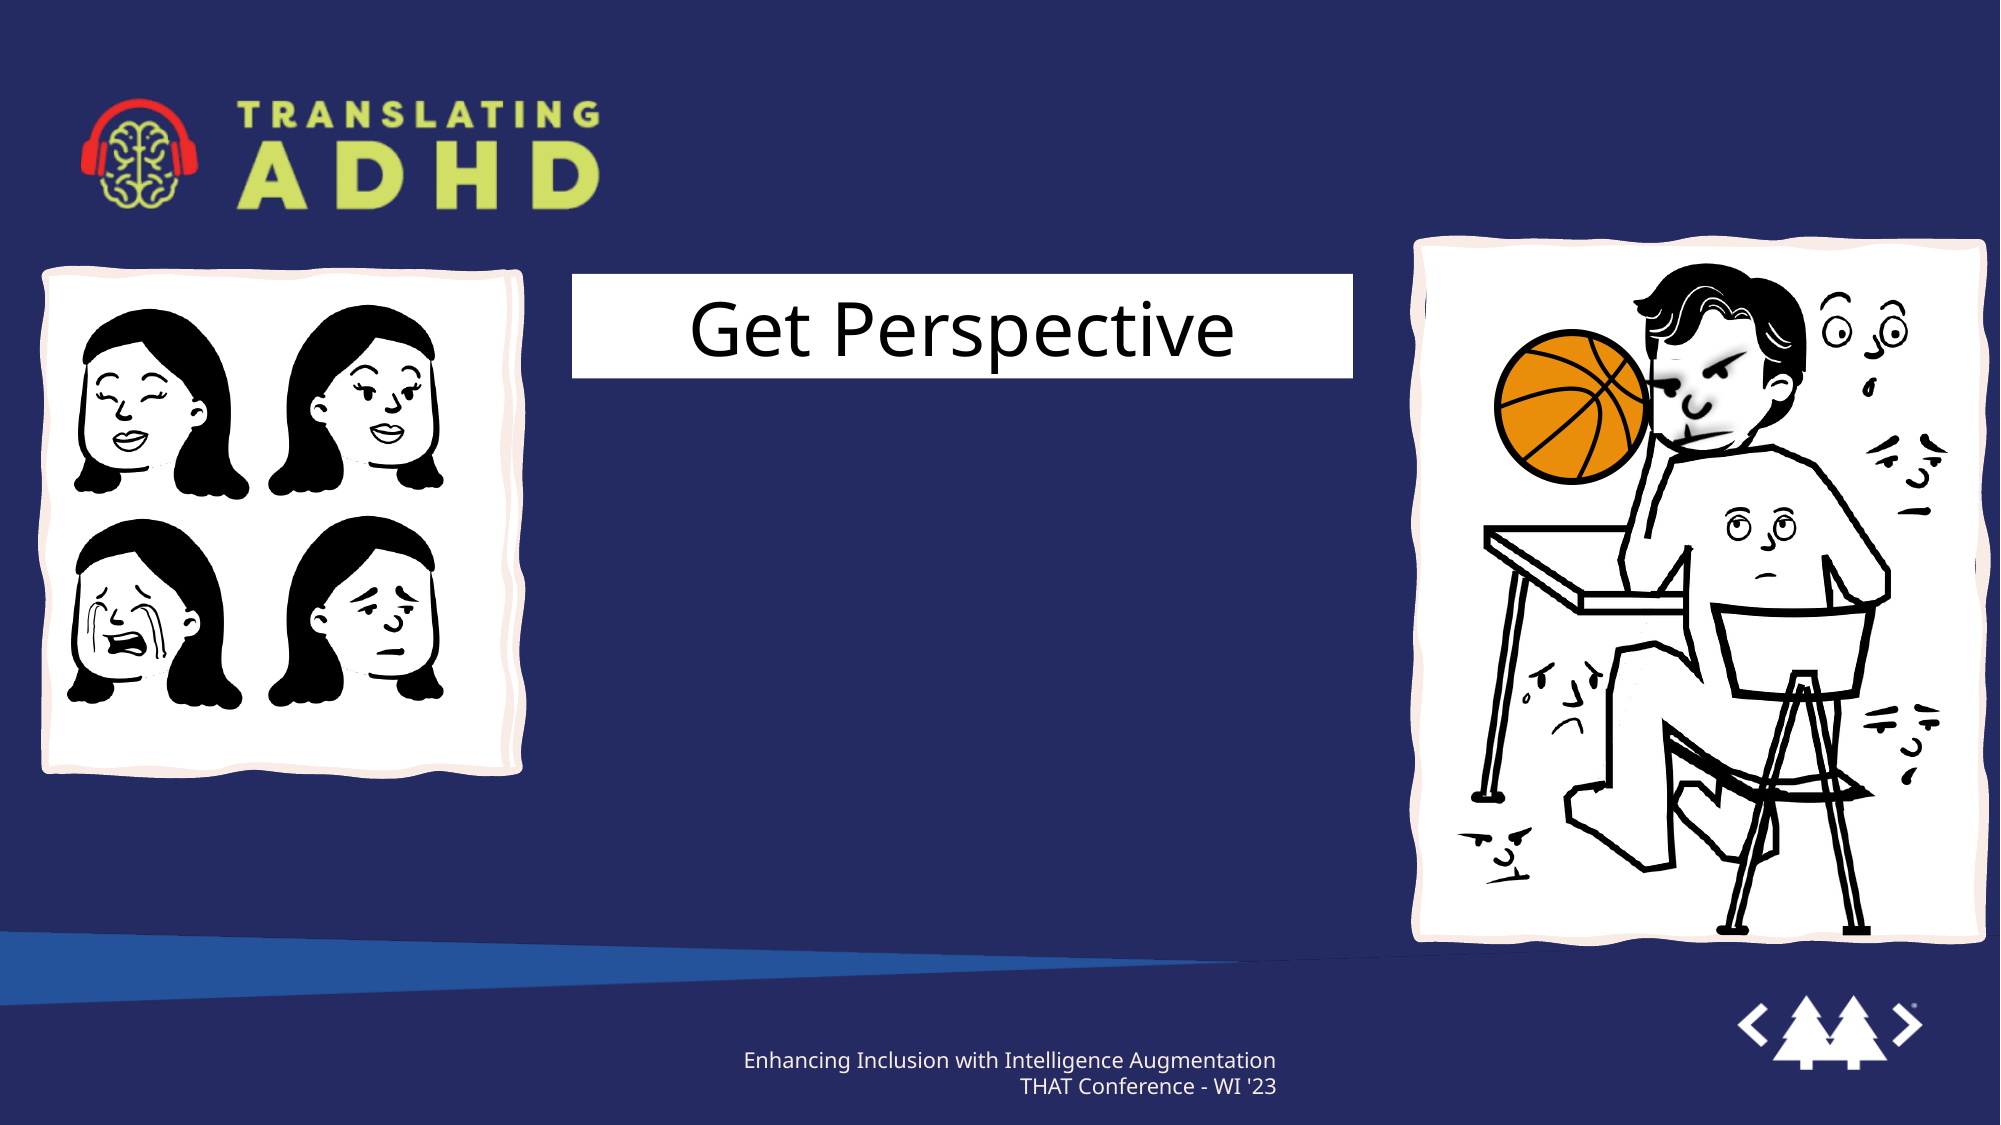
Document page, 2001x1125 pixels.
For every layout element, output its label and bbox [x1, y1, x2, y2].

picture [0, 0, 2000, 1123]
text_box [1627, 257, 1814, 463]
text_box [48, 276, 516, 767]
